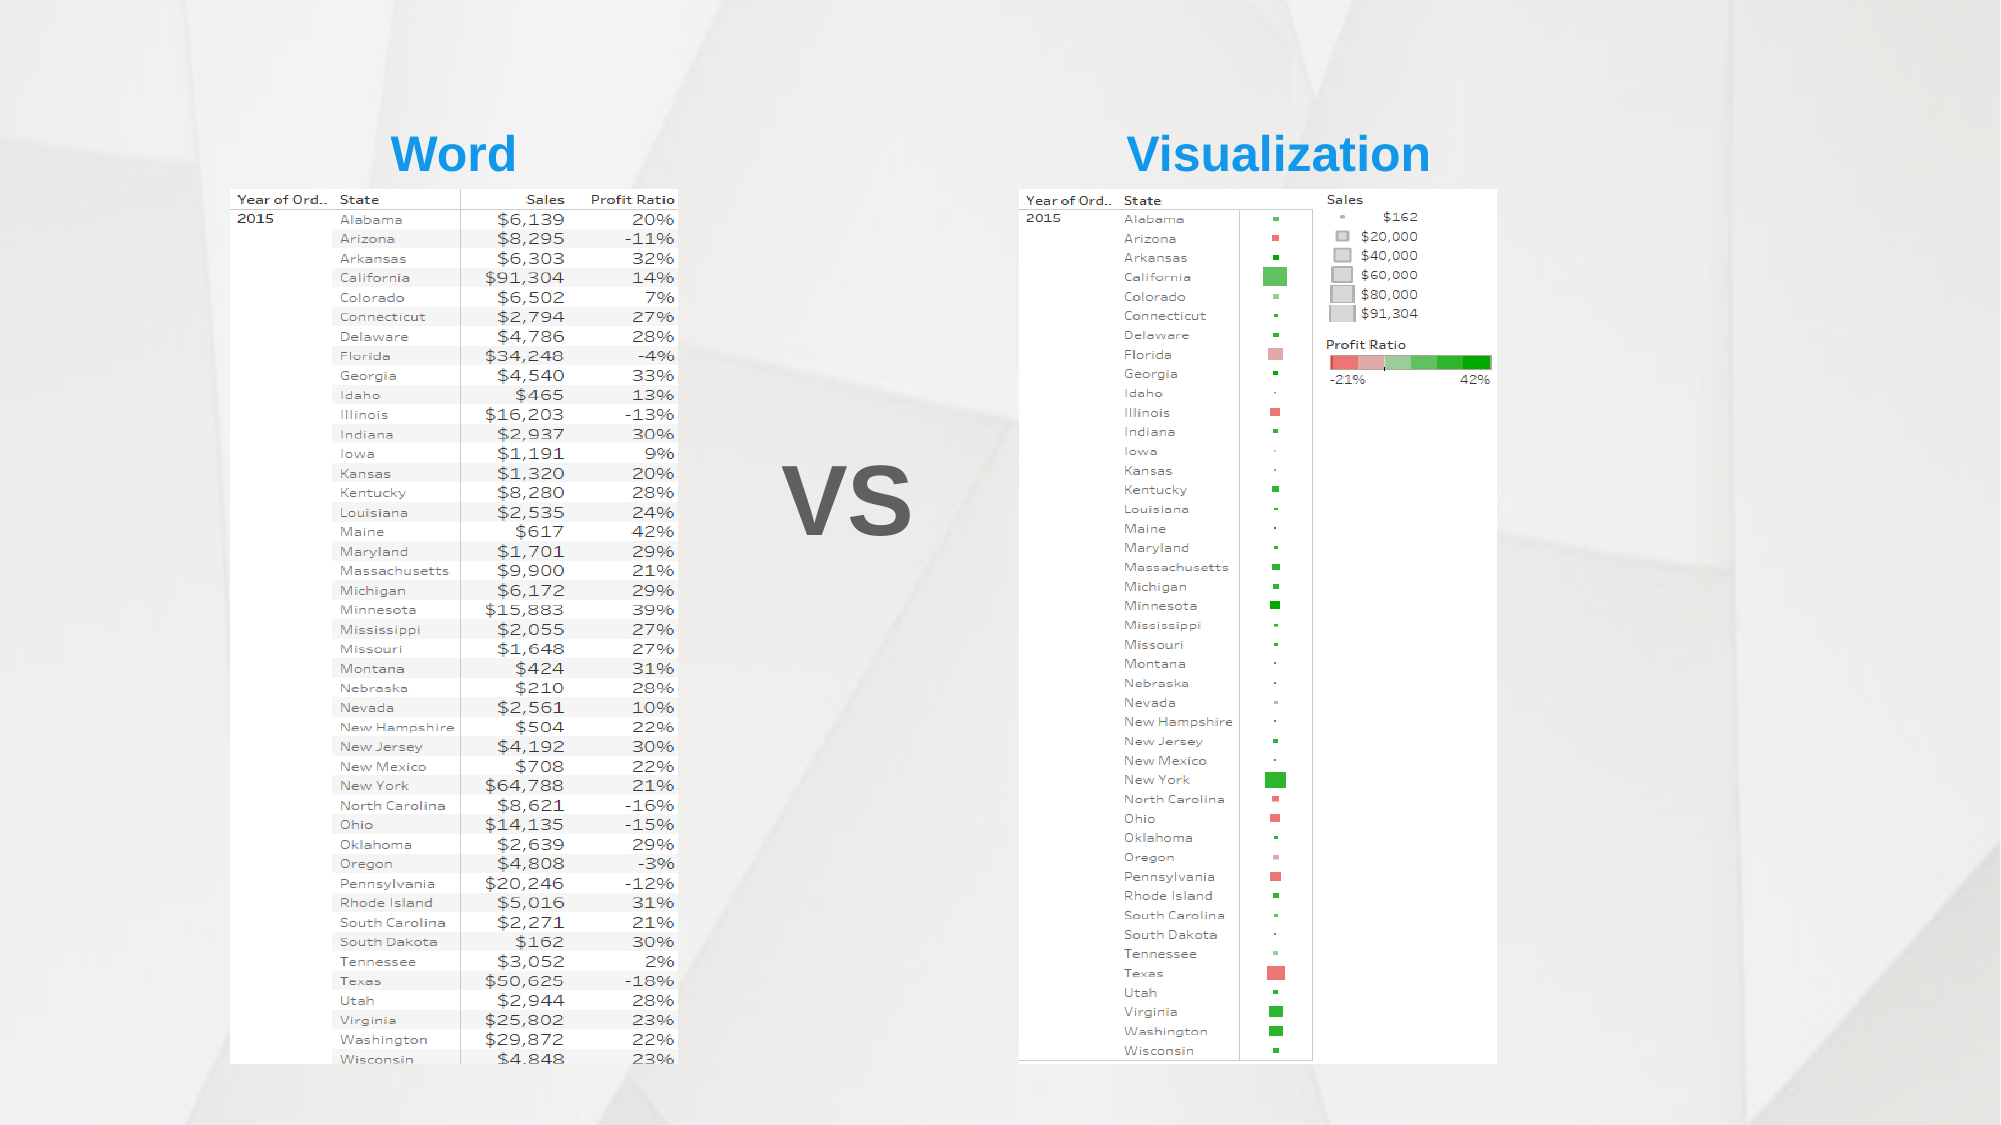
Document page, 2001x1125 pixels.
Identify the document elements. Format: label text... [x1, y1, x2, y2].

text_box VS [749, 428, 946, 564]
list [230, 189, 678, 1064]
text_box Visualization [1111, 114, 1447, 189]
picture [0, 0, 2001, 1125]
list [1019, 189, 1497, 1065]
text_box Word [375, 114, 533, 189]
